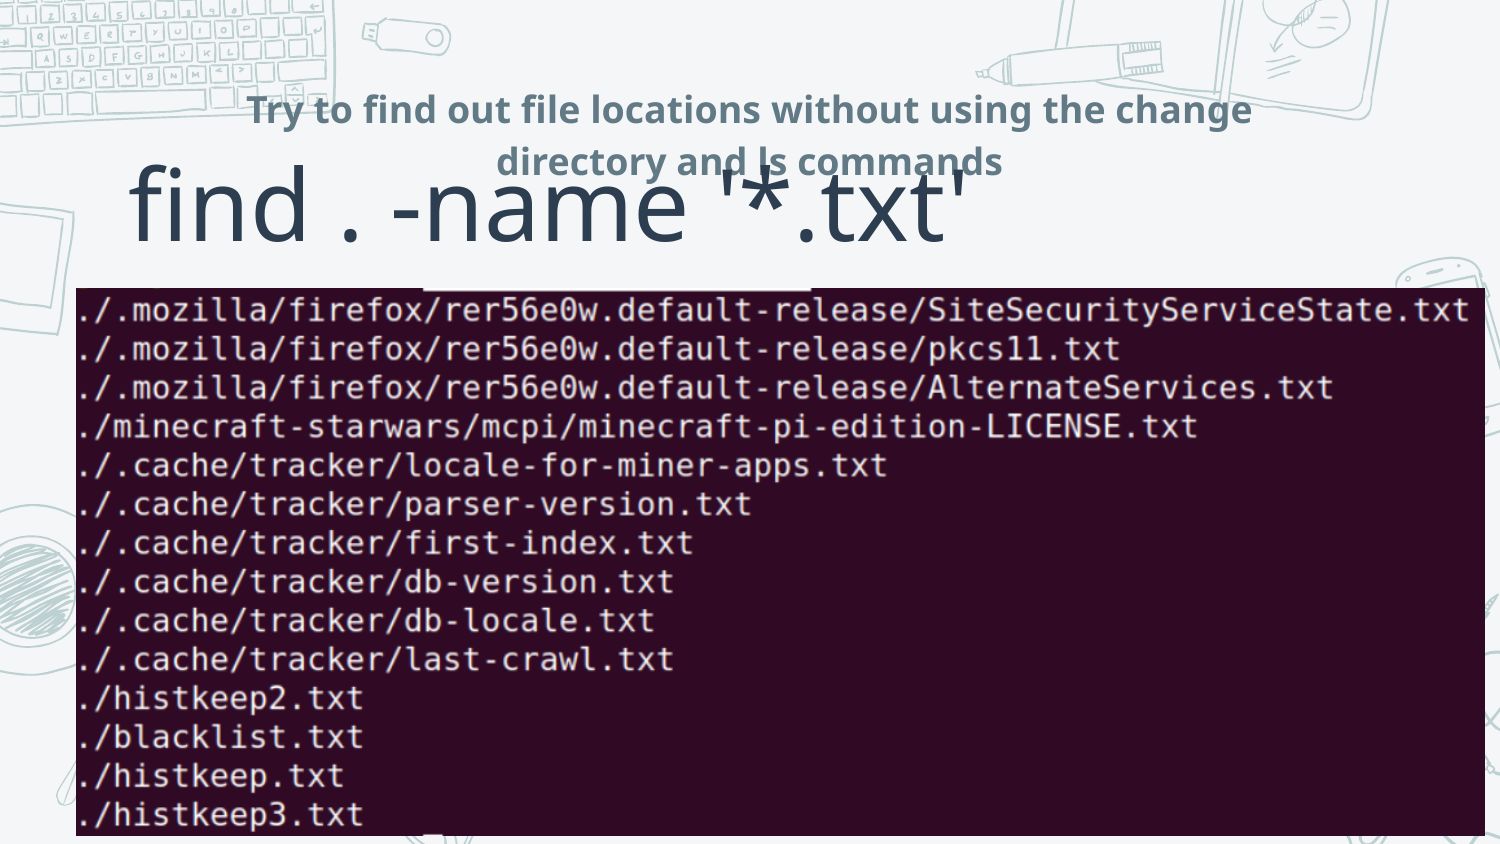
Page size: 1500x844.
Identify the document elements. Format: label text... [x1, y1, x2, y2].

list find . -name '*.txt' [113, 126, 1500, 687]
picture [76, 287, 1485, 836]
title Try to find out file locations without using the change directory and ls commands [185, 102, 1315, 126]
